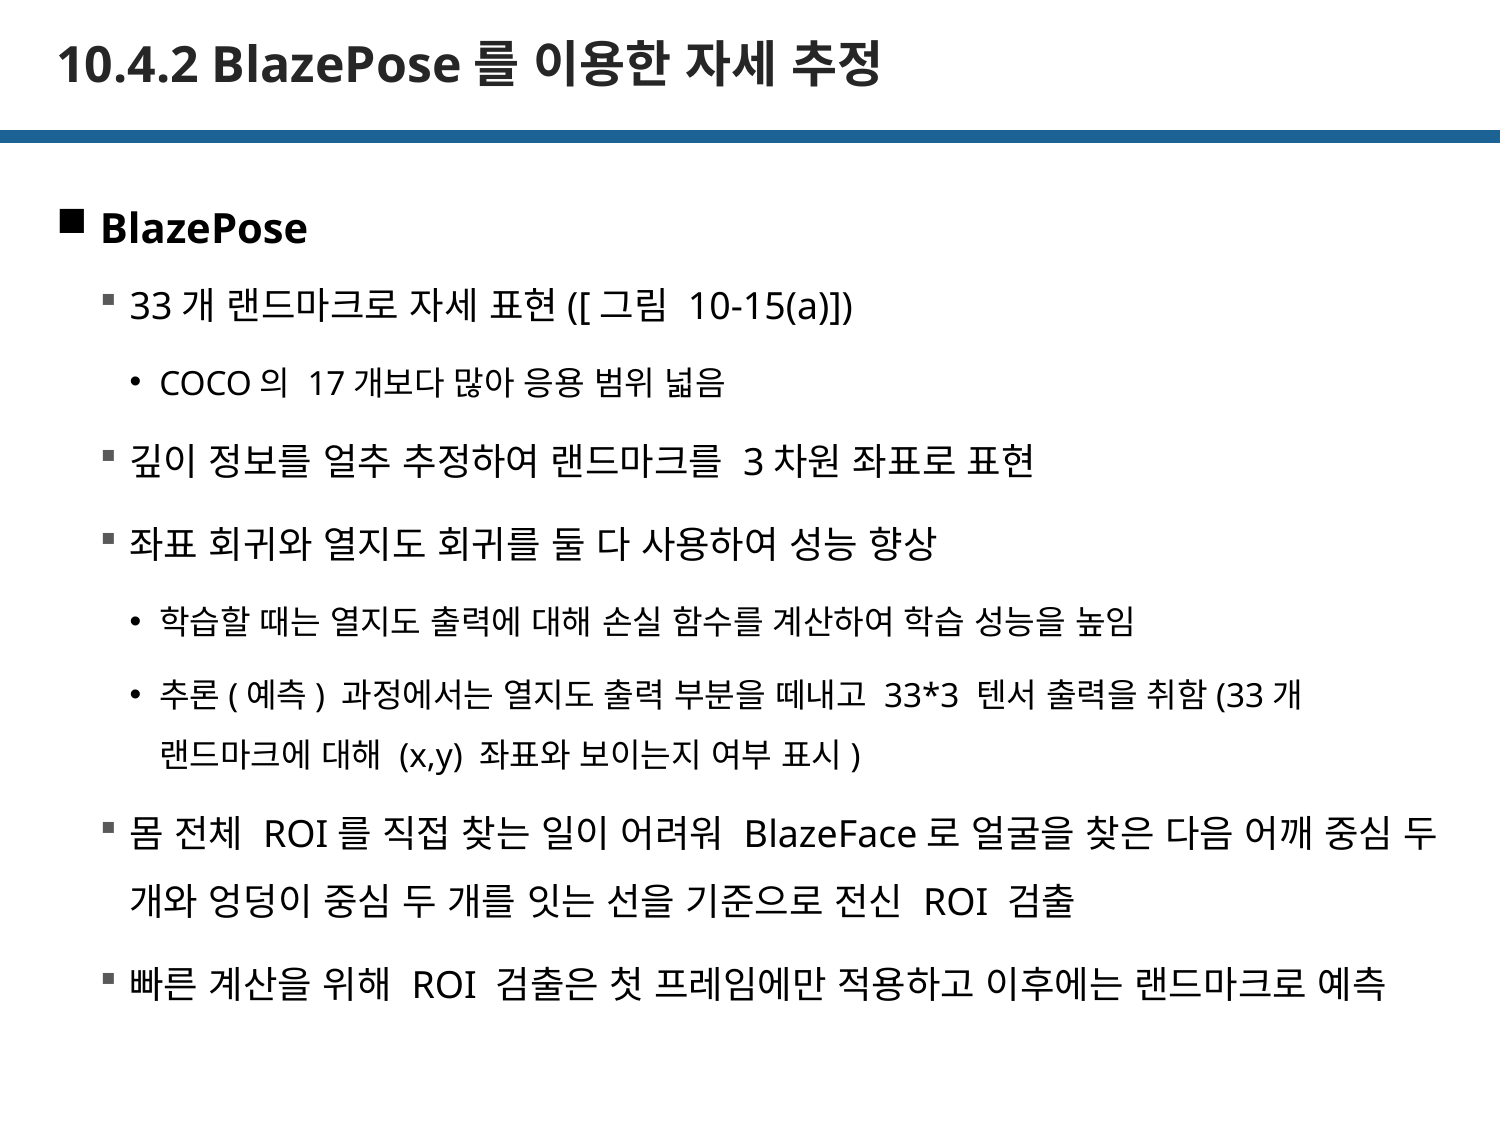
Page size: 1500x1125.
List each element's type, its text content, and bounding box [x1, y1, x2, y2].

title 10.4.2 BlazePose를 이용한 자세 추정 [41, 17, 1282, 108]
list BlazePose 33개 랜드마크로 자세 표현([그림 10-15(a)]) COCO의 17개보다 많아 응용 범위 넓음 깊이 정보를 얼추 추정하여 랜드마크를 3차원 좌표로 표현 좌표 회귀와 열지도 회귀를 둘 다 사용하여 성능 향상 학습할 때는 열지도 출력에 대해 손실 함수를 계산하여 학습 성능을 높임 추론(예측) 과정에서는 열지도 출력 부분을 떼내고 33*3 텐서 출력을 취함(33개 랜드마크에 대해 (x,y) 좌표와 보이는지 여부 표시) 몸 전체 ROI를 직접 찾는 일이 어려워 BlazeFace로 얼굴을 찾은 다음 어깨 중심 두 개와 엉덩이 중심 두 개를 잇는 선을 기준으로 전신 ROI 검출 빠른 계산을 위해 ROI 검출은 첫 프레임에만 적용하고 이후에는 랜드마크로 예측 [41, 169, 1459, 1067]
